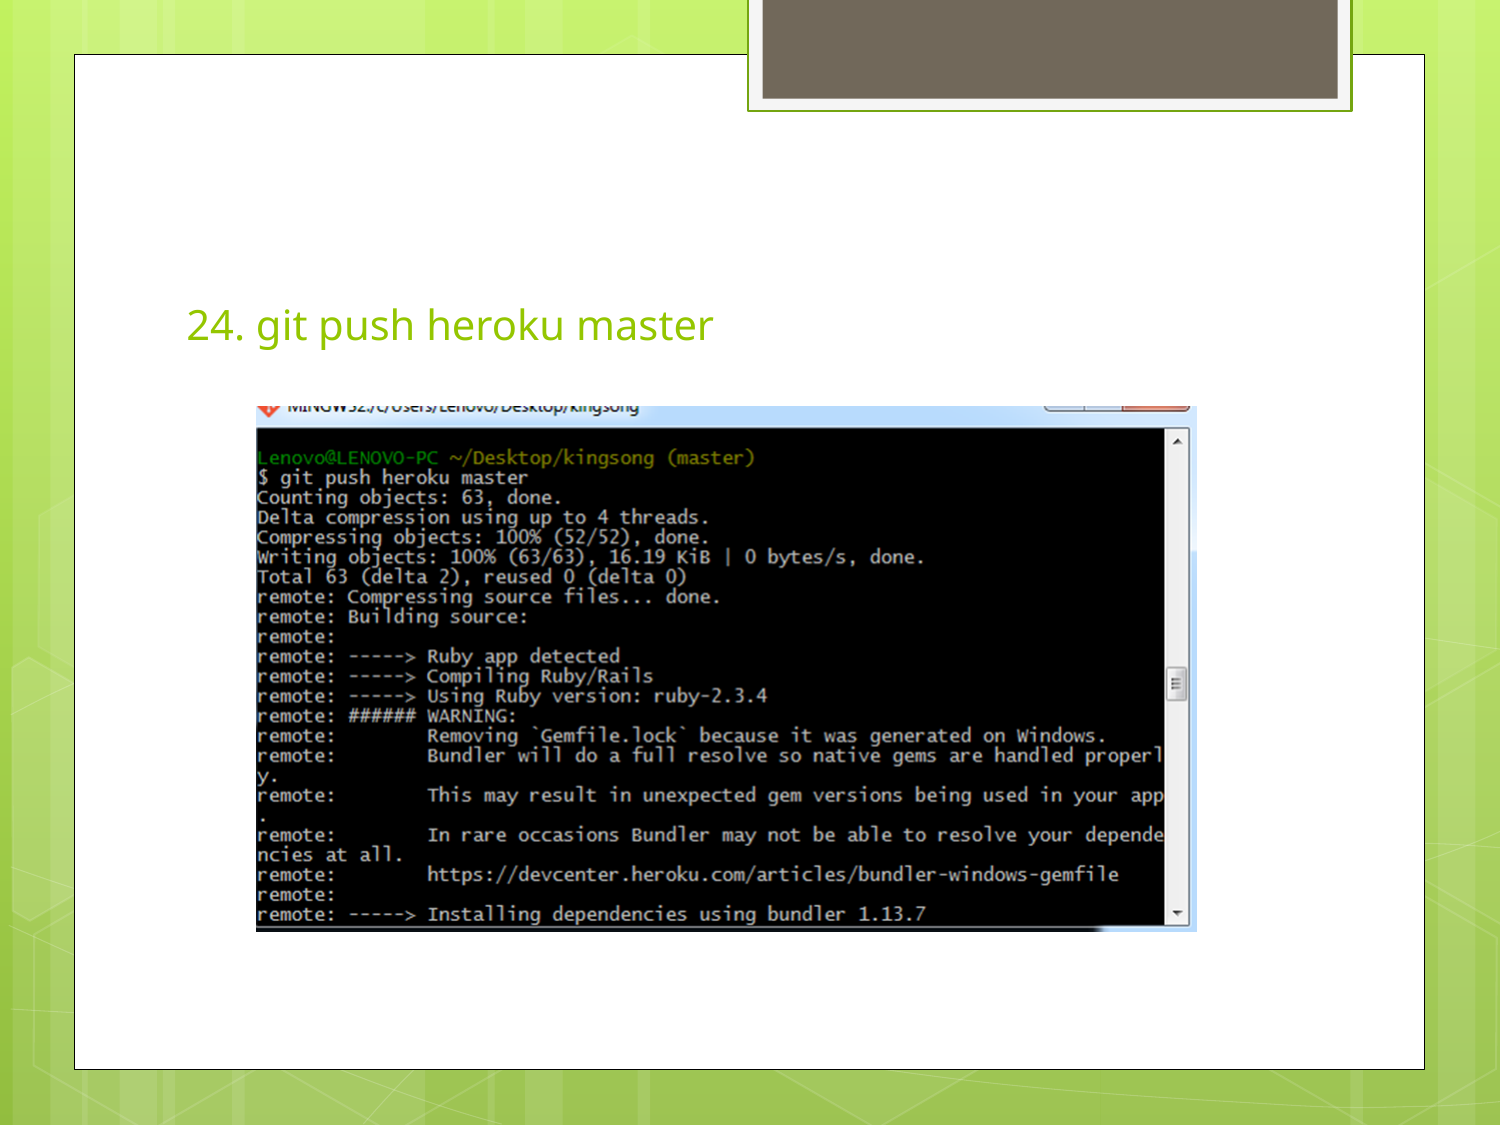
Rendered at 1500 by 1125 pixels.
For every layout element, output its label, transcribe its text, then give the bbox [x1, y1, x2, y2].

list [256, 406, 1198, 932]
title 24. git push heroku master [171, 168, 1324, 357]
